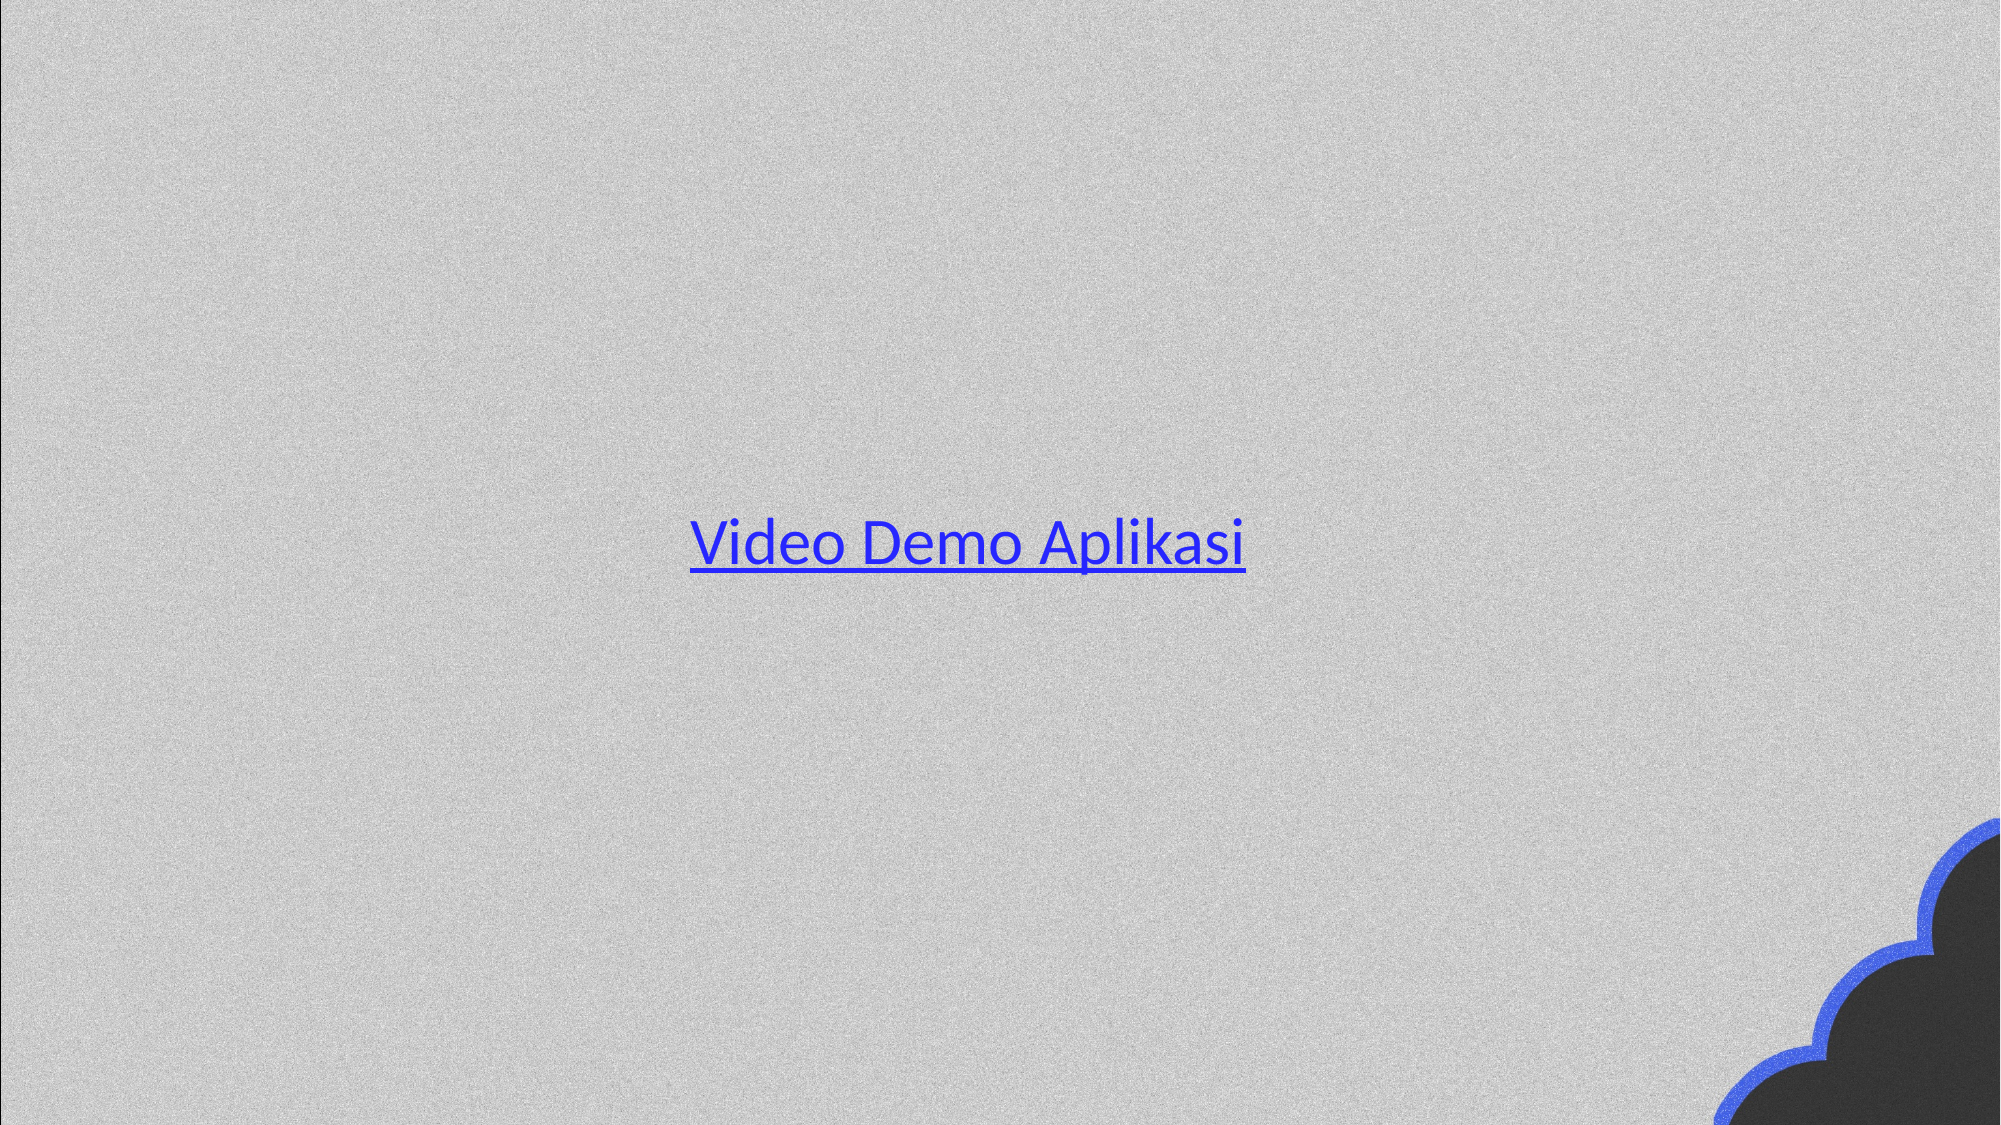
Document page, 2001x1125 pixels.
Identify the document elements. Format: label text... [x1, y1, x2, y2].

text_box Video Demo Aplikasi [262, 489, 1674, 617]
picture [0, 0, 2001, 1125]
